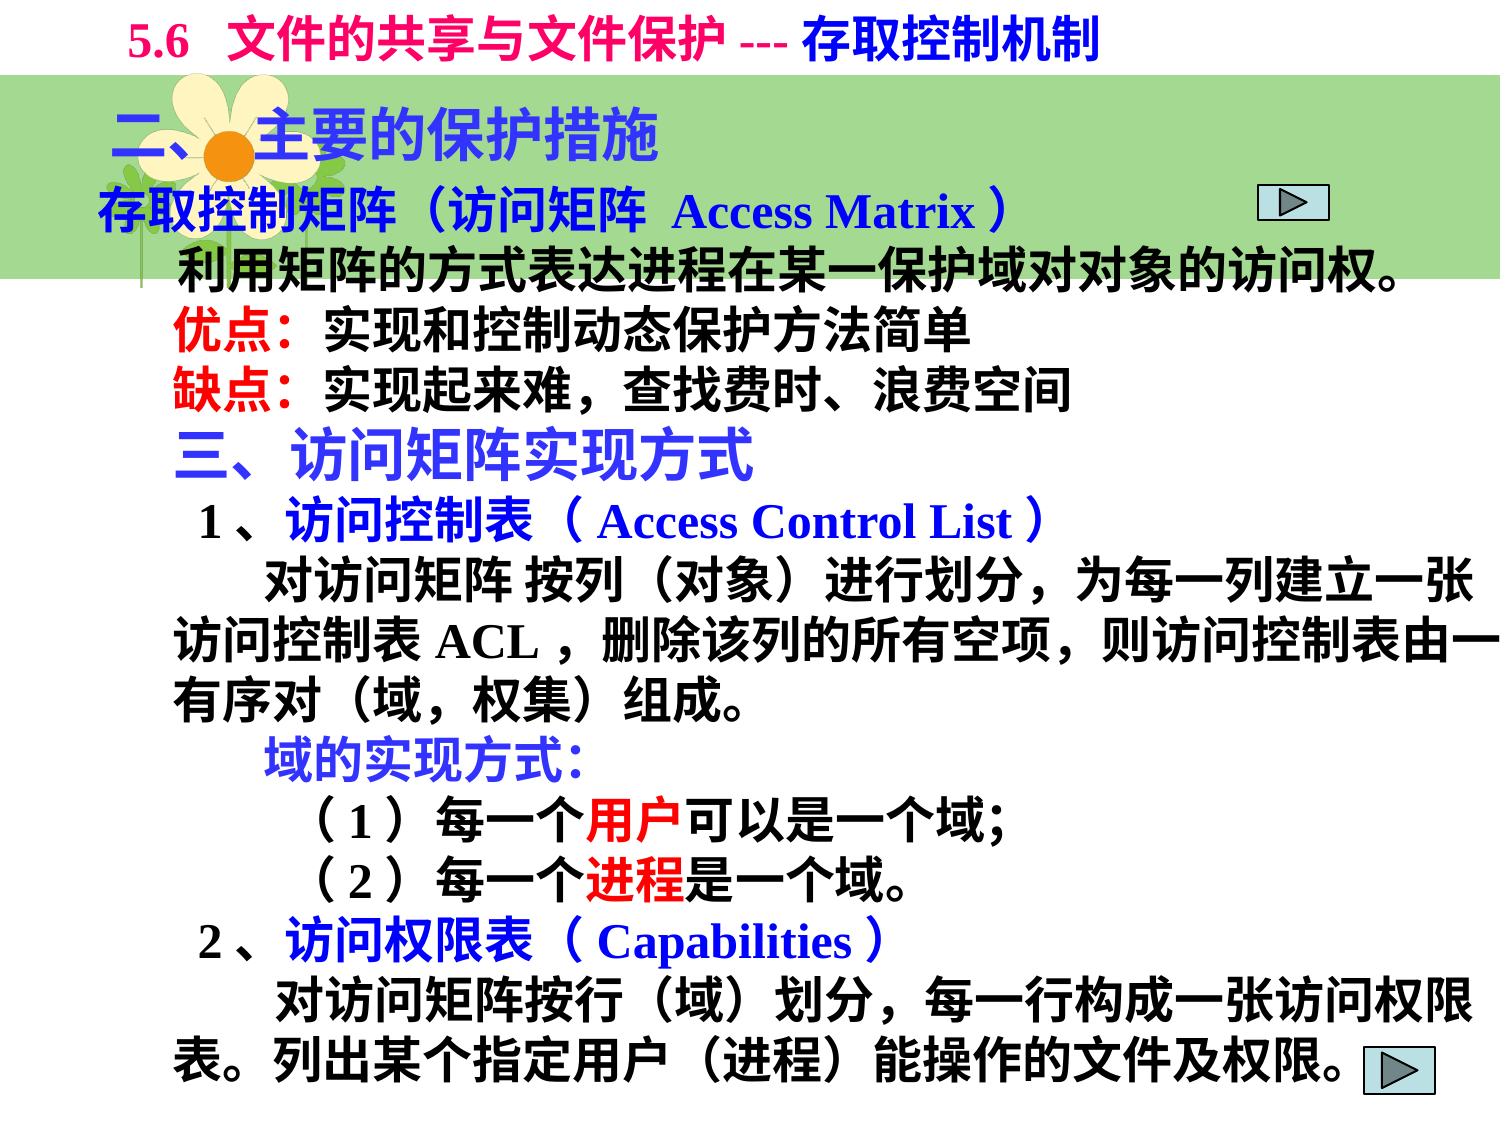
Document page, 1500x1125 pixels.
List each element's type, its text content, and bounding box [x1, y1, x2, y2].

text_box [1257, 184, 1329, 220]
picture [0, 0, 1500, 288]
text_box 5.6 文件的共享与文件保护---存取控制机制 [112, 0, 1500, 75]
text_box [1364, 1046, 1436, 1095]
text_box 二、 主要的保护措施 [94, 90, 675, 176]
text_box 存取控制矩阵（访问矩阵 Access Matrix） 利用矩阵的方式表达进程在某一保护域对对象的访问权。 优点：实现和控制动态保护方法简单 缺点：实现起来难，查找费时、浪费空间 三、访问矩阵实现方式 1、访问控制表（Access Control List） 对访问矩阵 按列（对象）进行划分，为每一列建立一张 访问控制表ACL，删除该列的所有空项，则访问控制表由一 有序对（域，权集）组成。 域的实现方式： （1）每一个用户可以是一个域； （2）每一个进程是一个域。 2、访问权限表（Capabilities） 对访问矩阵按行（域）划分，每一行构成一张访问权限 表。列出某个指定用户（进程）能操作的文件及权限。 [82, 170, 1500, 1125]
